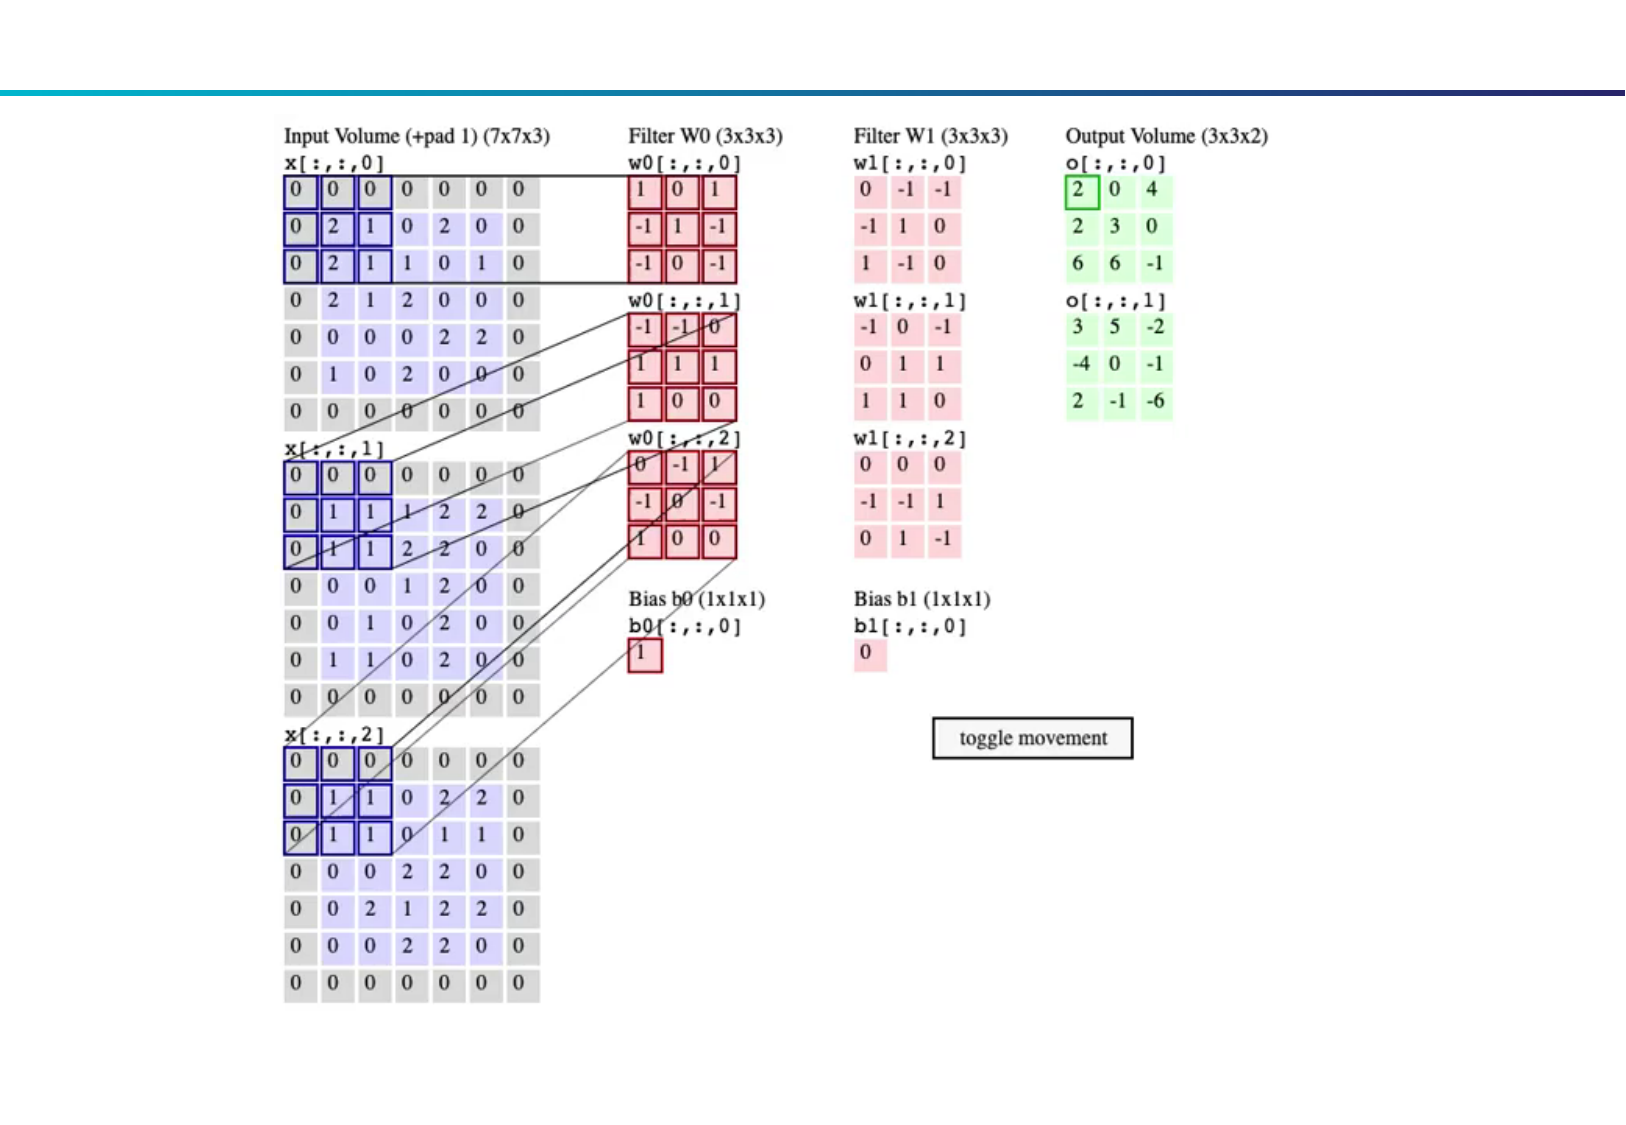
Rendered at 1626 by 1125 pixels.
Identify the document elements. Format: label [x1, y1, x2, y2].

picture [552, 90, 1625, 96]
picture [0, 90, 315, 96]
text_box [273, 113, 1274, 1012]
